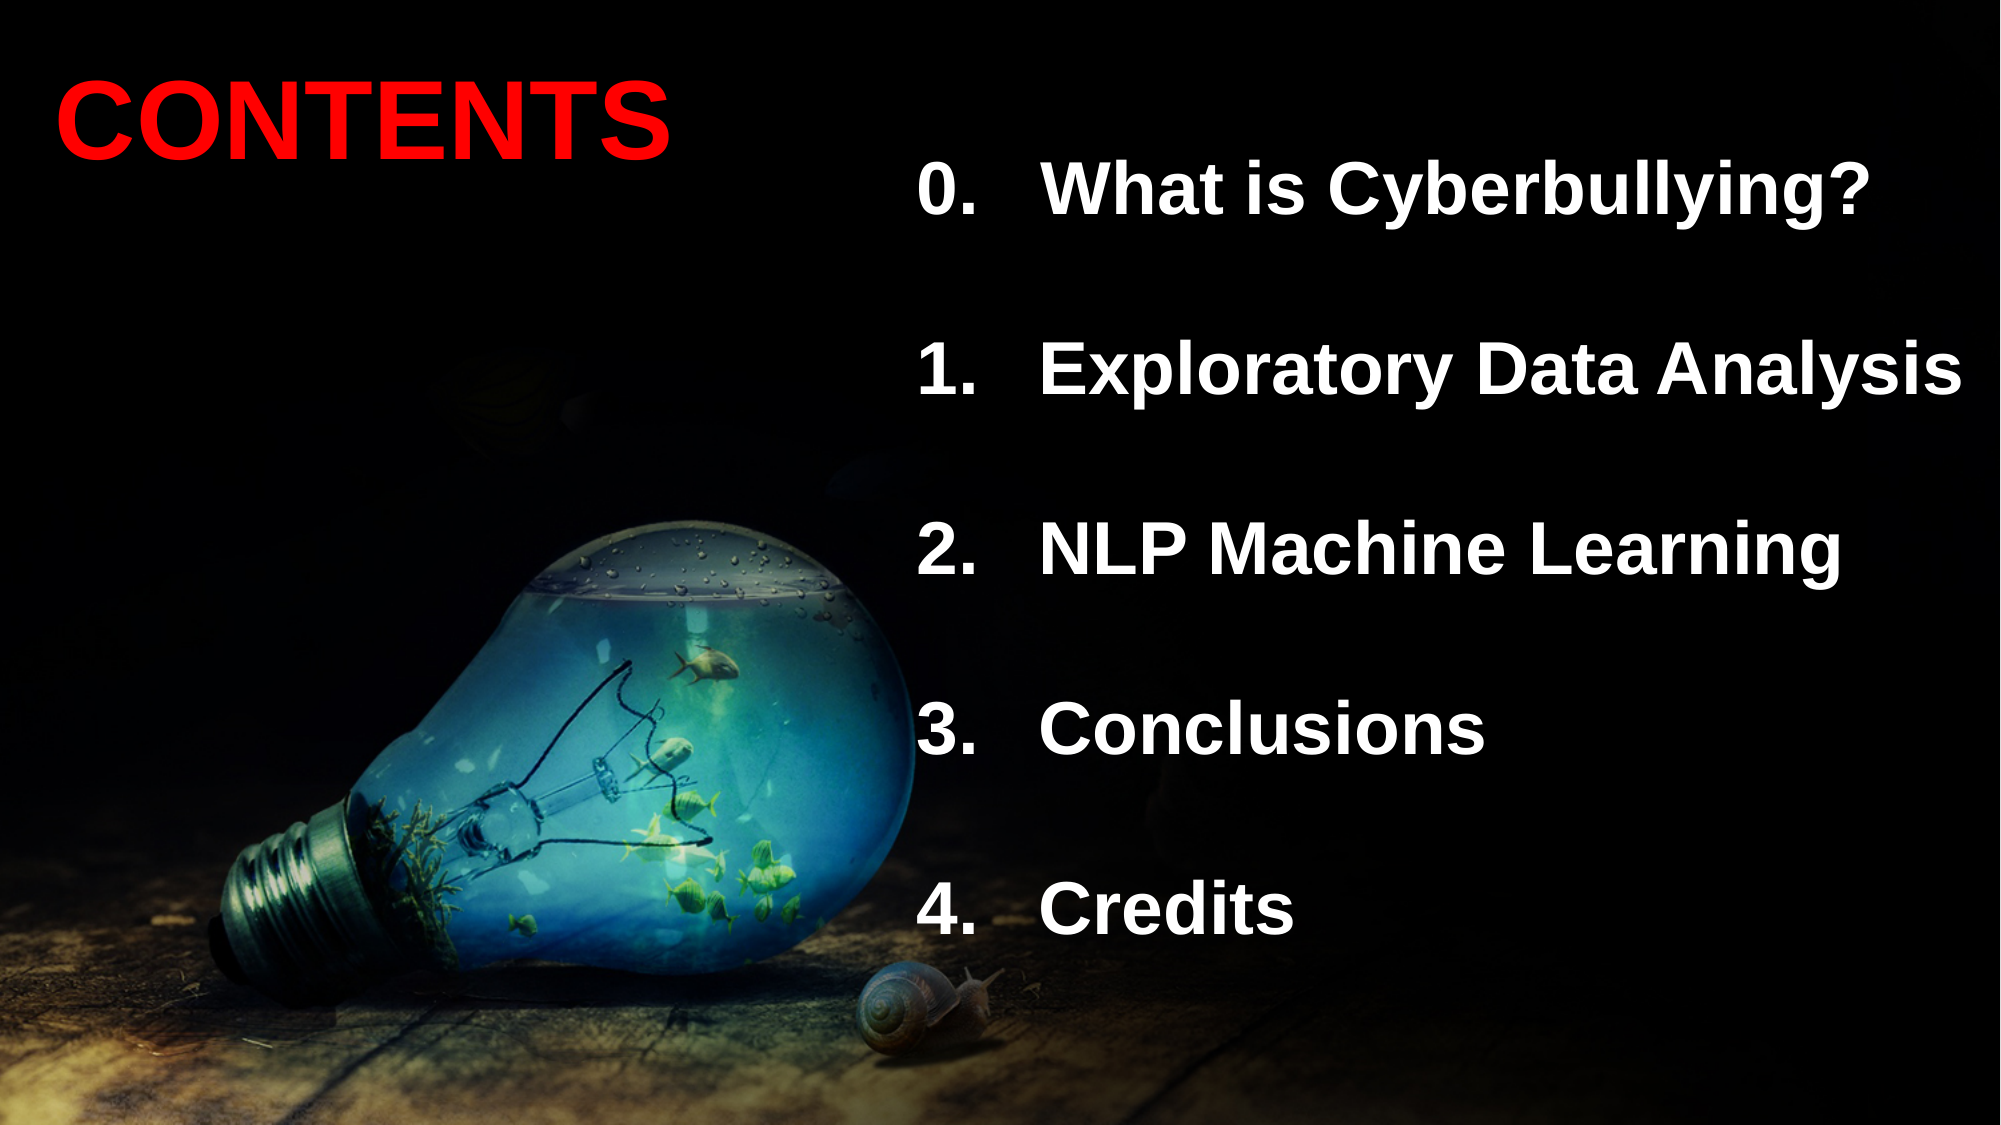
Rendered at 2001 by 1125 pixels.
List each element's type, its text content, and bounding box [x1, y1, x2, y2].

text_box 0. What is Cyberbullying? Exploratory Data Analysis NLP Machine Learning Conclusions Credits [901, 132, 2000, 1125]
text_box CONTENTS [40, 39, 737, 190]
picture [0, 0, 2001, 1125]
